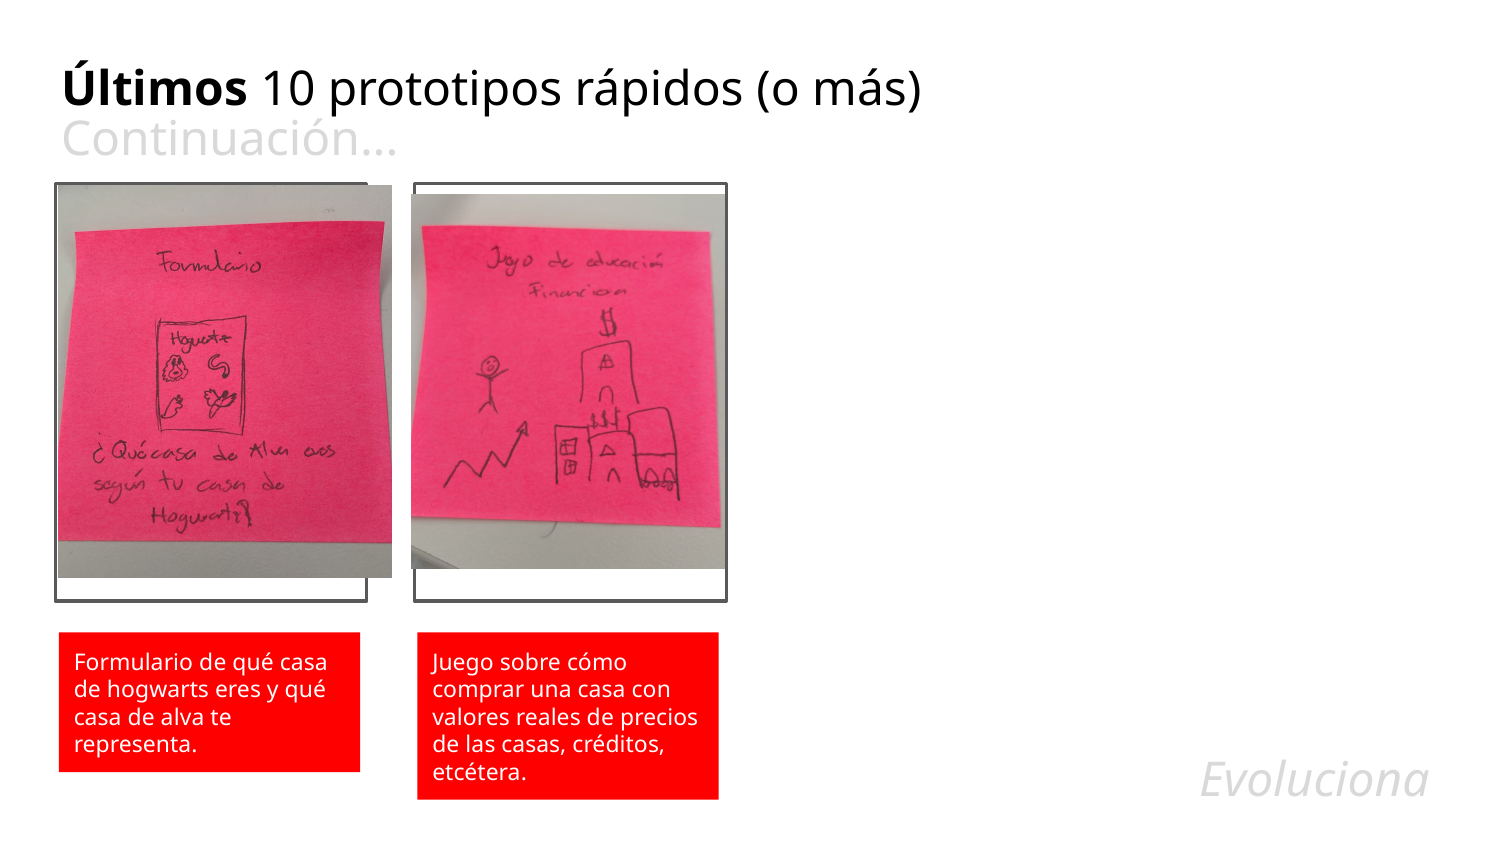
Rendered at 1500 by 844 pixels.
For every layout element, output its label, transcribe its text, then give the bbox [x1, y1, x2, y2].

text_box Continuación... [45, 92, 1306, 180]
text_box Evoluciona [800, 733, 1445, 822]
text_box Formulario de qué casa de hogwarts eres y qué casa de alva te representa. [58, 632, 361, 773]
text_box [54, 183, 727, 602]
text_box Últimos 10 prototipos rápidos (o más) [45, 42, 1306, 92]
text_box Juego sobre cómo comprar una casa con valores reales de precios de las casas, créditos, etcétera. [417, 632, 719, 800]
picture [58, 185, 392, 578]
picture [410, 193, 726, 569]
